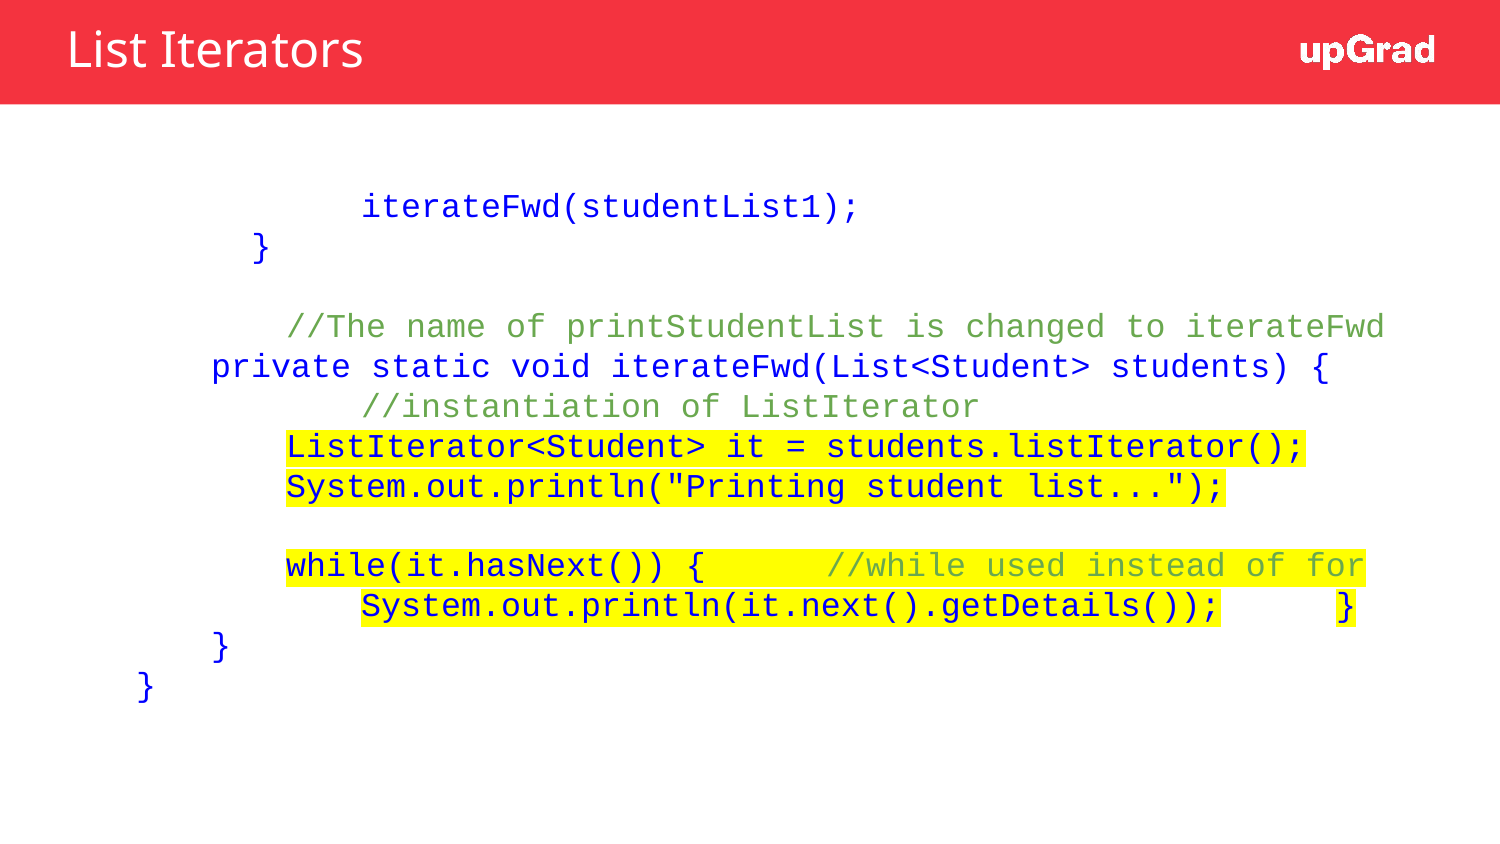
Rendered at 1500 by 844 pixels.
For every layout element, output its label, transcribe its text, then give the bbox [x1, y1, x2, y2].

title List Iterators [63, 15, 1203, 80]
text_box [0, 0, 1500, 105]
text_box [1300, 34, 1435, 71]
text_box iterateFwd(studentList1); } //The name of printStudentList is changed to iterateFwd private static void iterateFwd(List<Student> students) { //instantiation of ListIterator ListIterator<Student> it = students.listIterator(); System.out.println("Printing student list..."); while(it.hasNext()) { //while used instead of for System.out.println(it.next().getDetails()); } } } [46, 129, 1435, 300]
